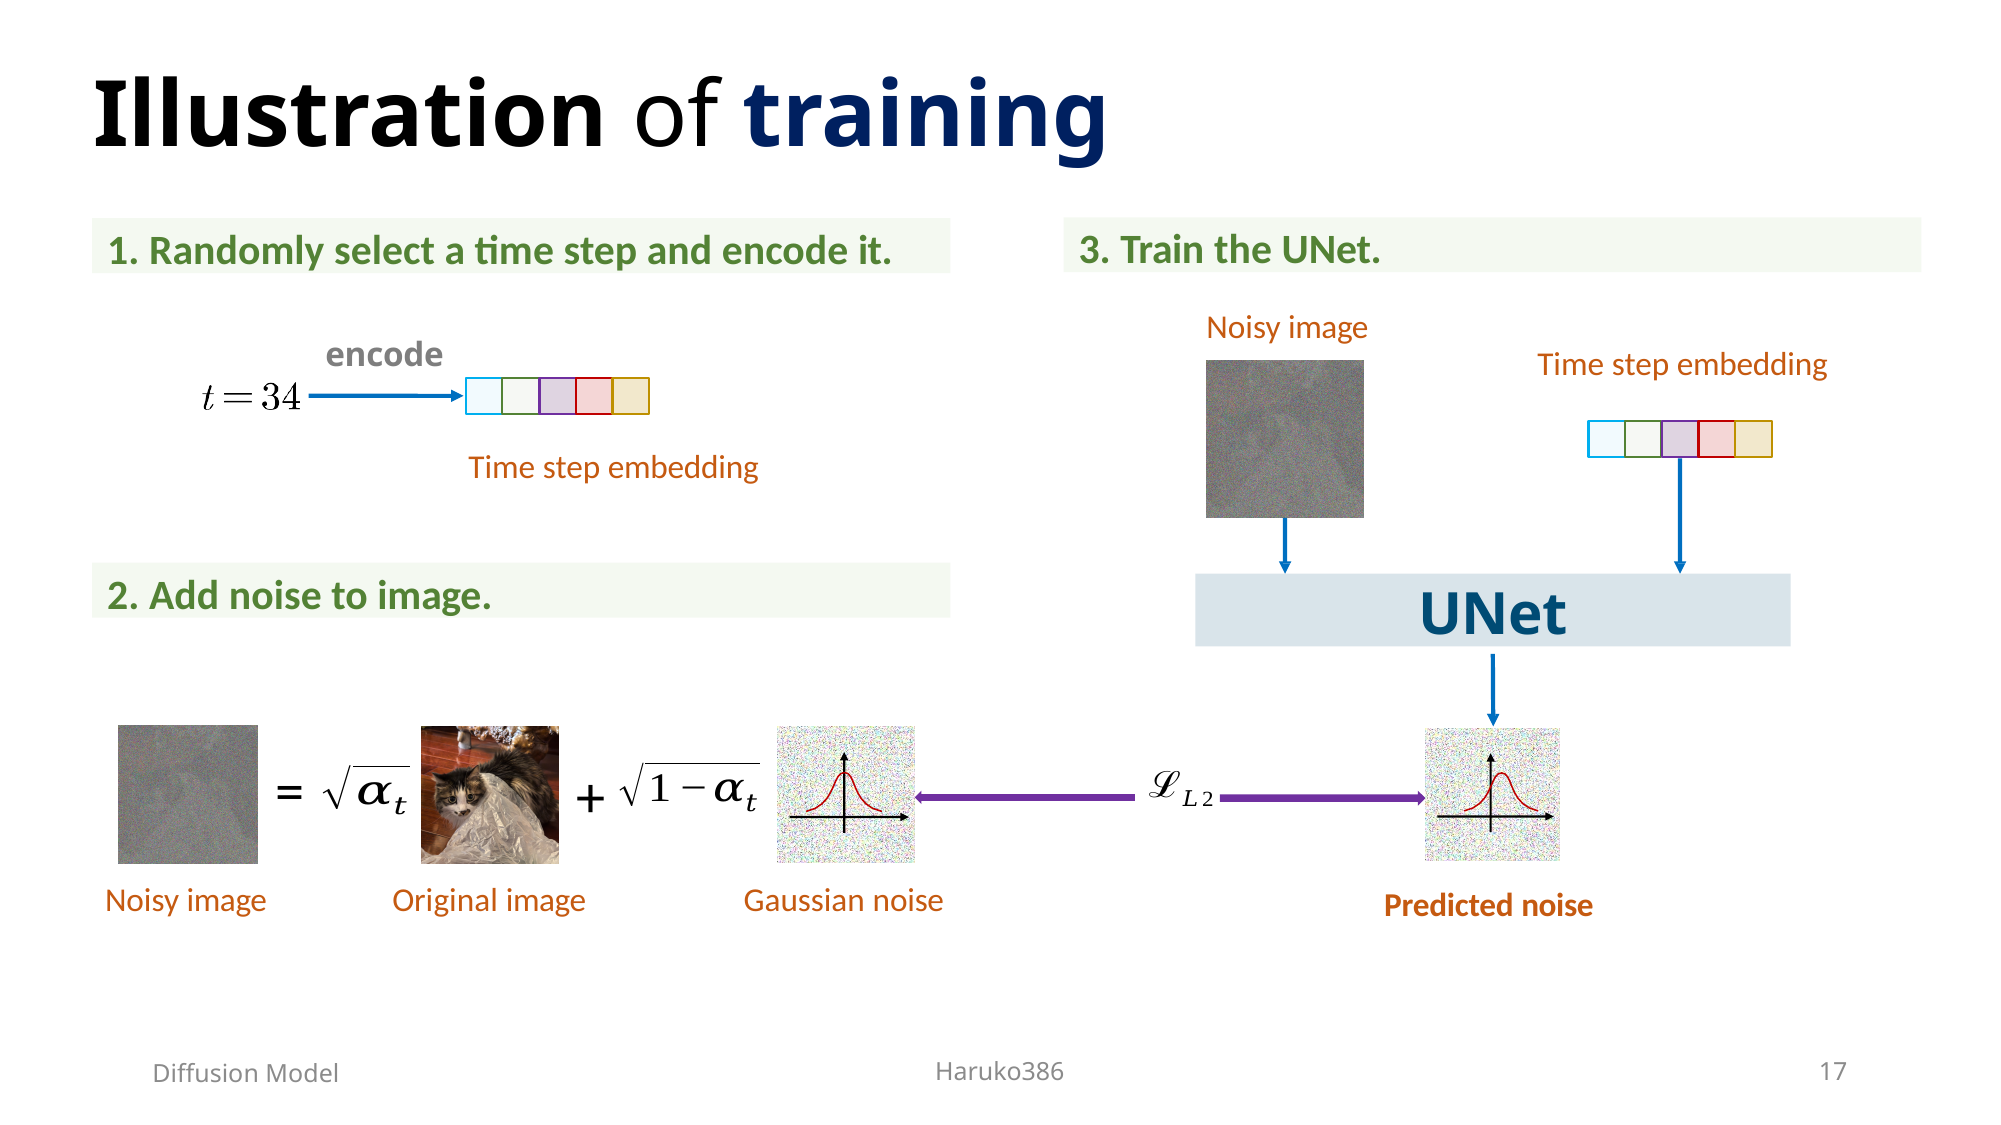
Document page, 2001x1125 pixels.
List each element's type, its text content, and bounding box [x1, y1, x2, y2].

text_box Time step embedding [1535, 340, 1833, 383]
title Illustration of training [78, 59, 1804, 180]
text_box Noisy image [1204, 302, 1373, 345]
text_box [1486, 653, 1500, 727]
text_box [1278, 518, 1292, 574]
picture [262, 382, 300, 410]
text_box 2. Add noise to image. [92, 562, 951, 618]
text_box Time step embedding [466, 443, 764, 485]
text_box encode [323, 331, 449, 373]
text_box [915, 788, 1137, 807]
picture [1425, 727, 1560, 861]
picture [202, 385, 214, 410]
text_box Predicted noise [1382, 881, 1600, 924]
text_box = [273, 751, 307, 824]
picture [421, 726, 559, 864]
text_box UNet [1195, 573, 1791, 647]
slide_number 16 [1412, 1042, 1863, 1103]
text_box Gaussian noise [741, 876, 947, 919]
slide_number Diffusion Model [137, 1042, 588, 1103]
picture [118, 725, 258, 864]
picture [777, 726, 915, 863]
text_box + [573, 756, 608, 829]
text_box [1587, 419, 1773, 574]
text_box 3. Train the UNet. [1063, 217, 1922, 273]
text_box Noisy image [102, 876, 272, 919]
text_box 1. Randomly select a time step and encode it. [92, 218, 951, 274]
picture [1206, 360, 1364, 518]
footer Haruko386 [662, 1042, 1338, 1103]
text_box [308, 376, 650, 416]
text_box Original image [390, 876, 590, 919]
text_box [1218, 788, 1425, 809]
